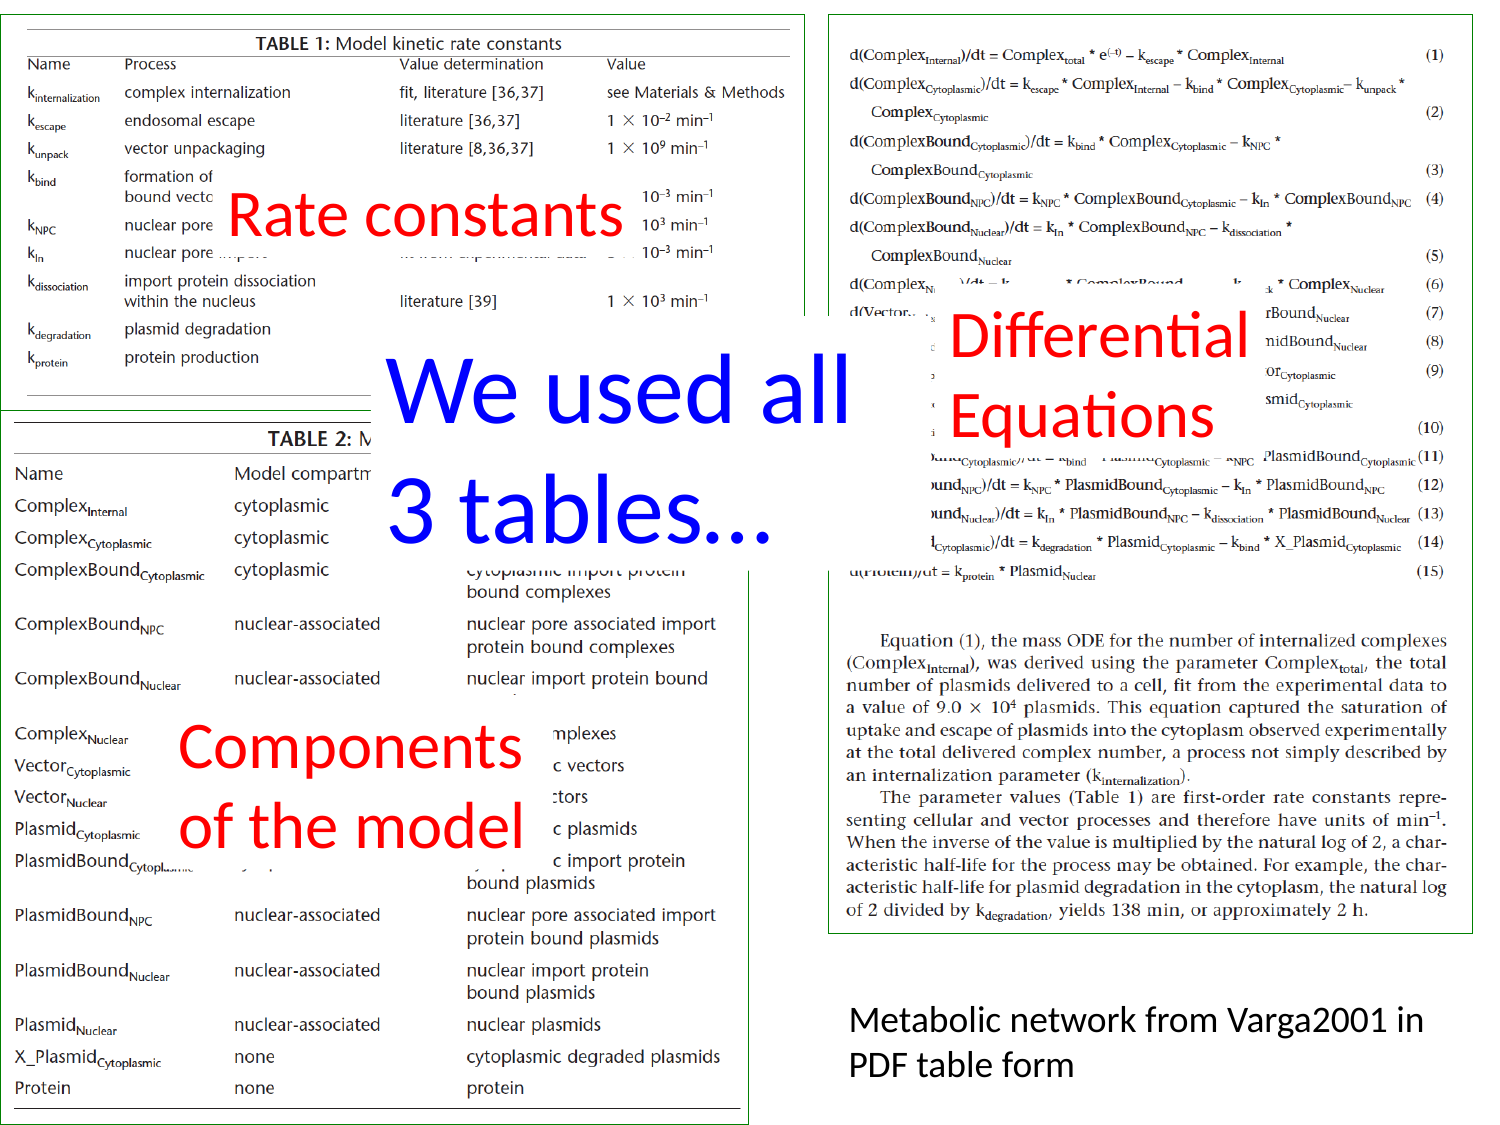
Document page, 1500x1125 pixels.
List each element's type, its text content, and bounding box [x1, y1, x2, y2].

text_box We used all 3 tables… [754, 316, 822, 571]
picture [827, 14, 1473, 935]
text_box Metabolic network from Varga2001 in PDF table form [833, 987, 1441, 1093]
picture [0, 14, 806, 1125]
